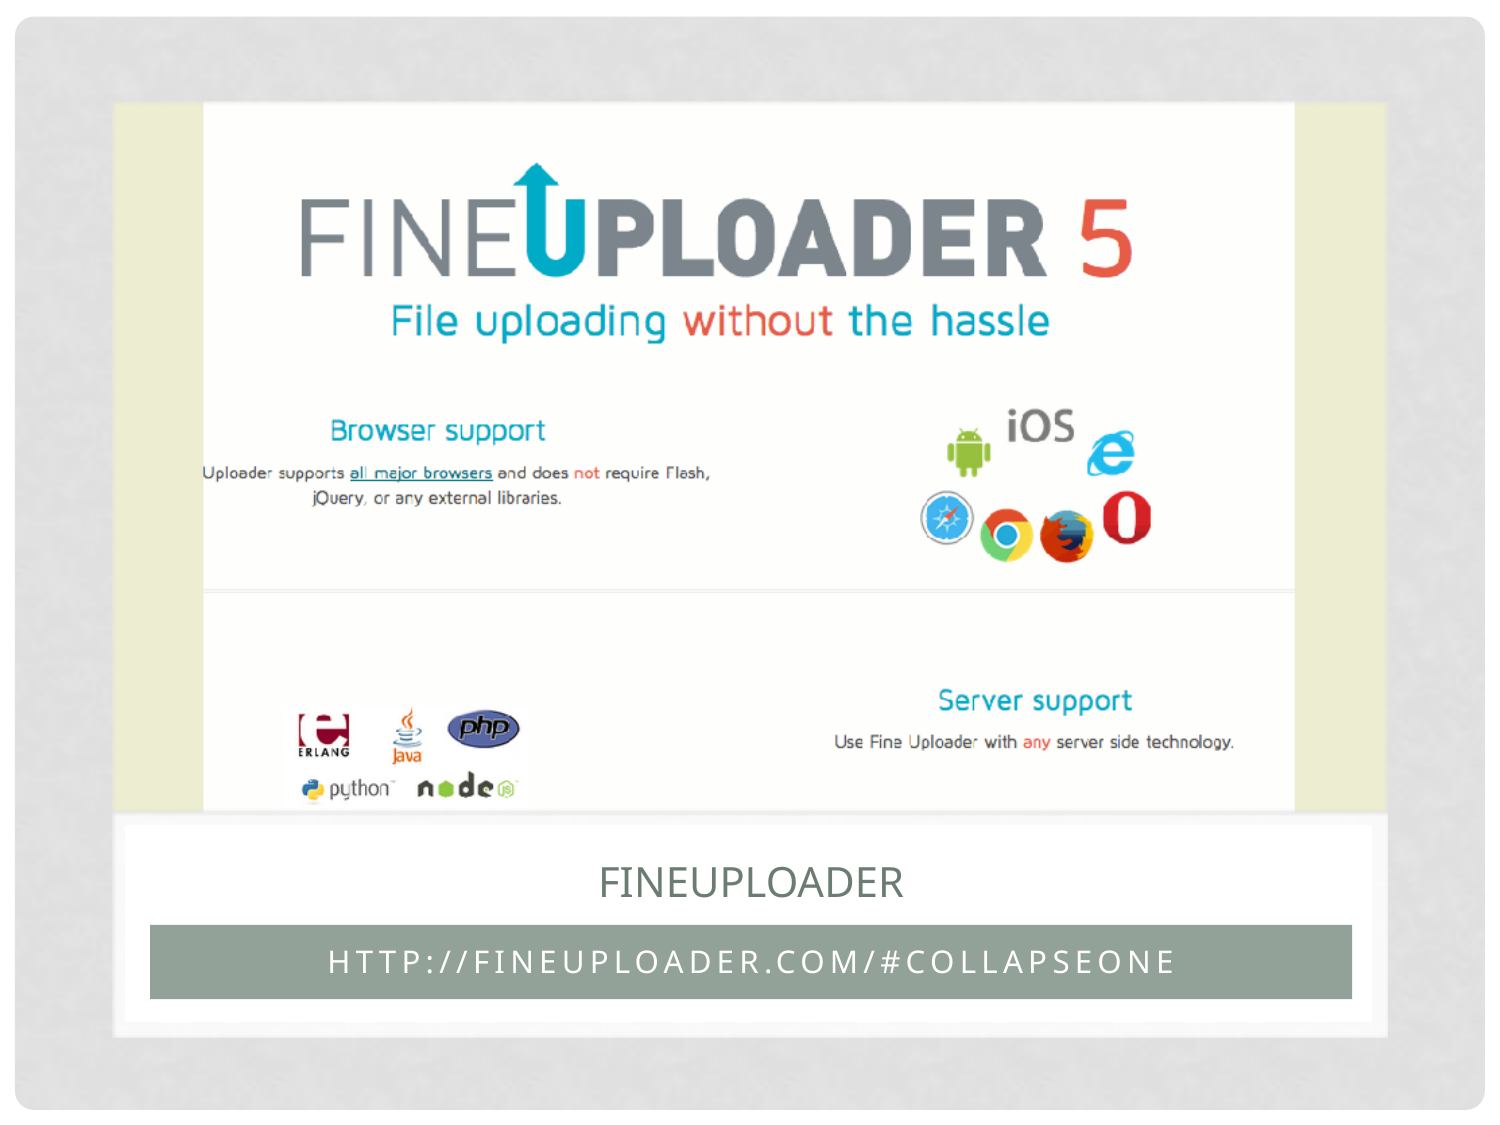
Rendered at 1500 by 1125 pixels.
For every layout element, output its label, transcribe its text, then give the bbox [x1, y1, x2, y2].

list http://fineuploader.com/#collapseOne [156, 927, 1346, 994]
title fineuploader [150, 837, 1353, 924]
picture [112, 101, 1388, 813]
